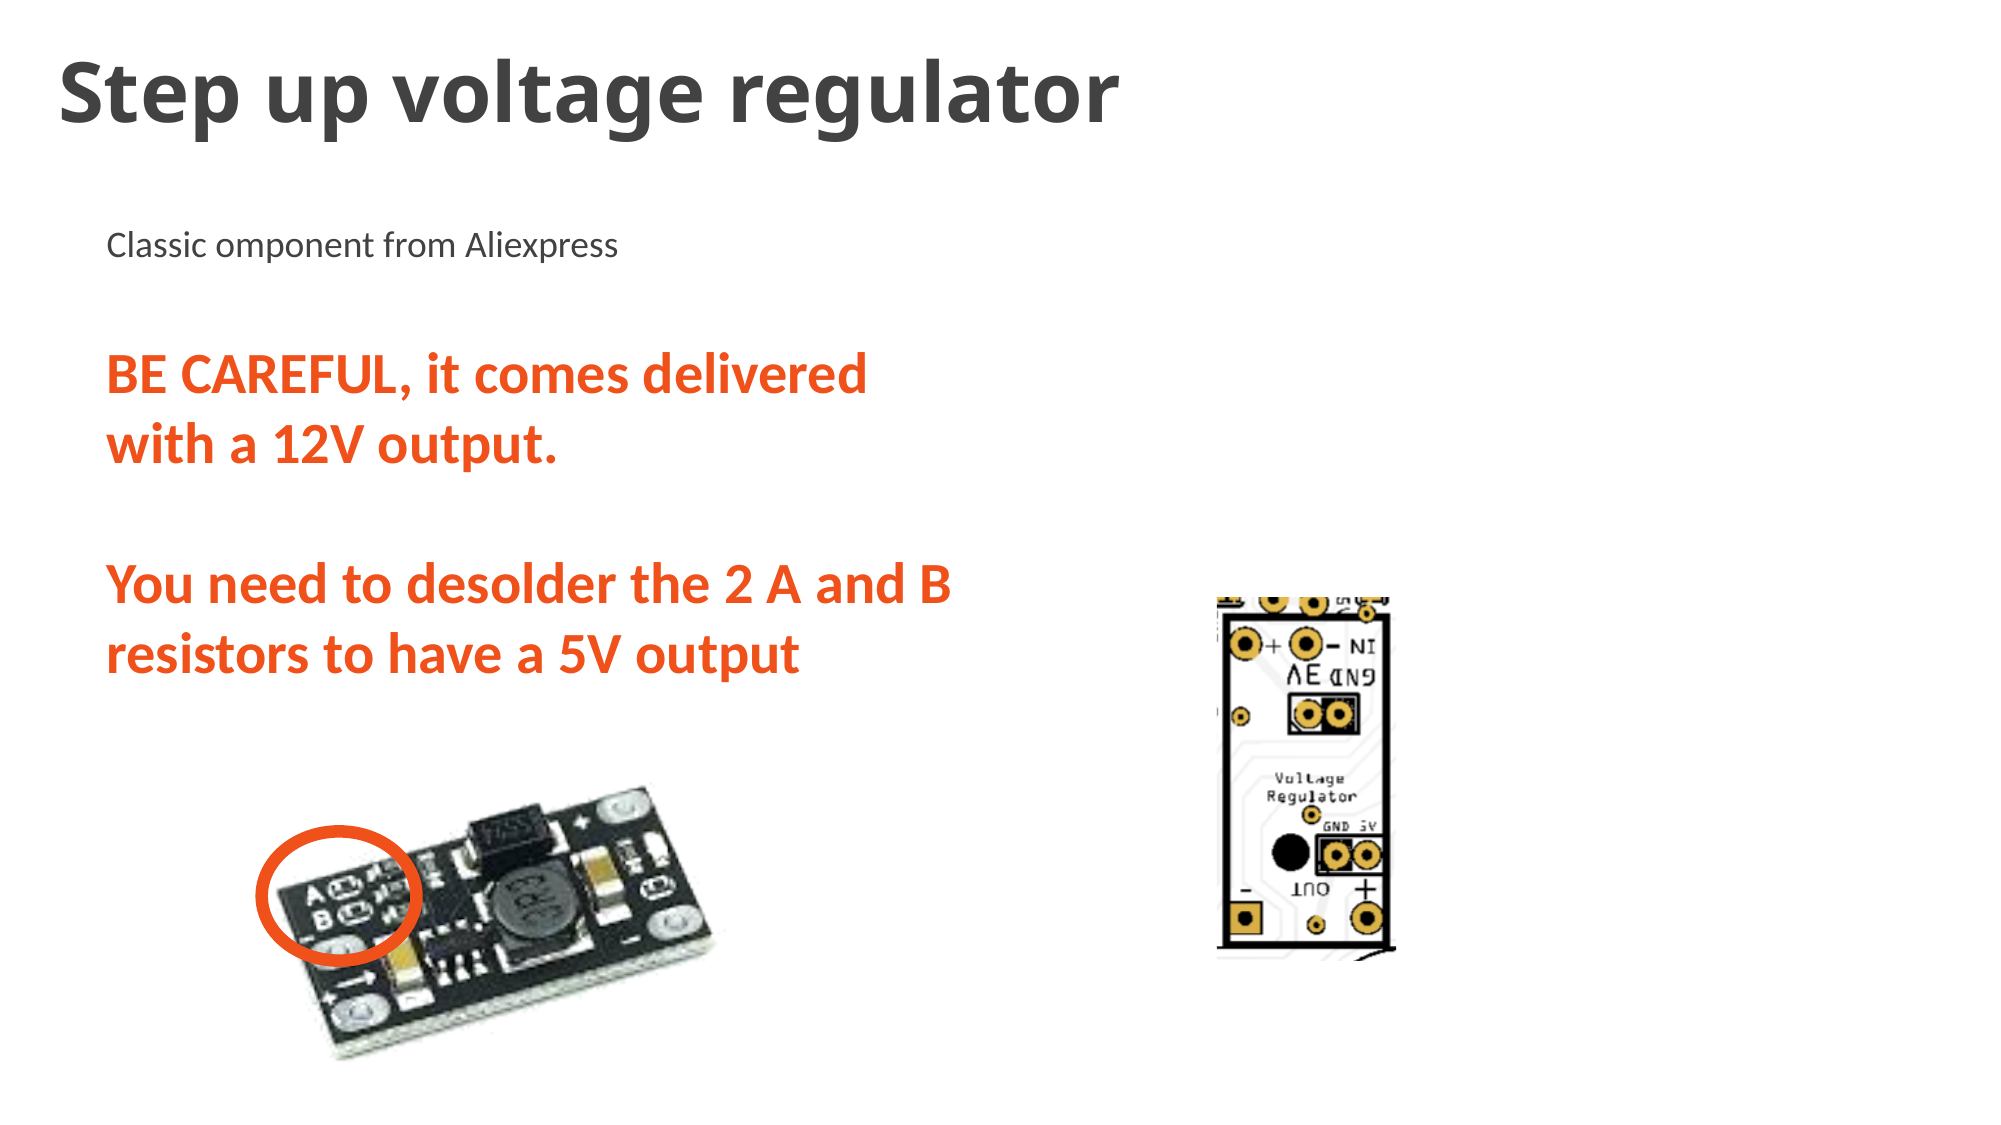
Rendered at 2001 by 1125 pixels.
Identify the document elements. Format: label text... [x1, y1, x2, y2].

text_box Classic omponent from Aliexpress BE CAREFUL, it comes delivered with a 12V output. You need to desolder the 2 A and B resistors to have a 5V output [91, 212, 1000, 693]
picture [261, 763, 744, 1085]
picture [1216, 597, 1397, 961]
title Step up voltage regulator [43, 27, 1769, 164]
